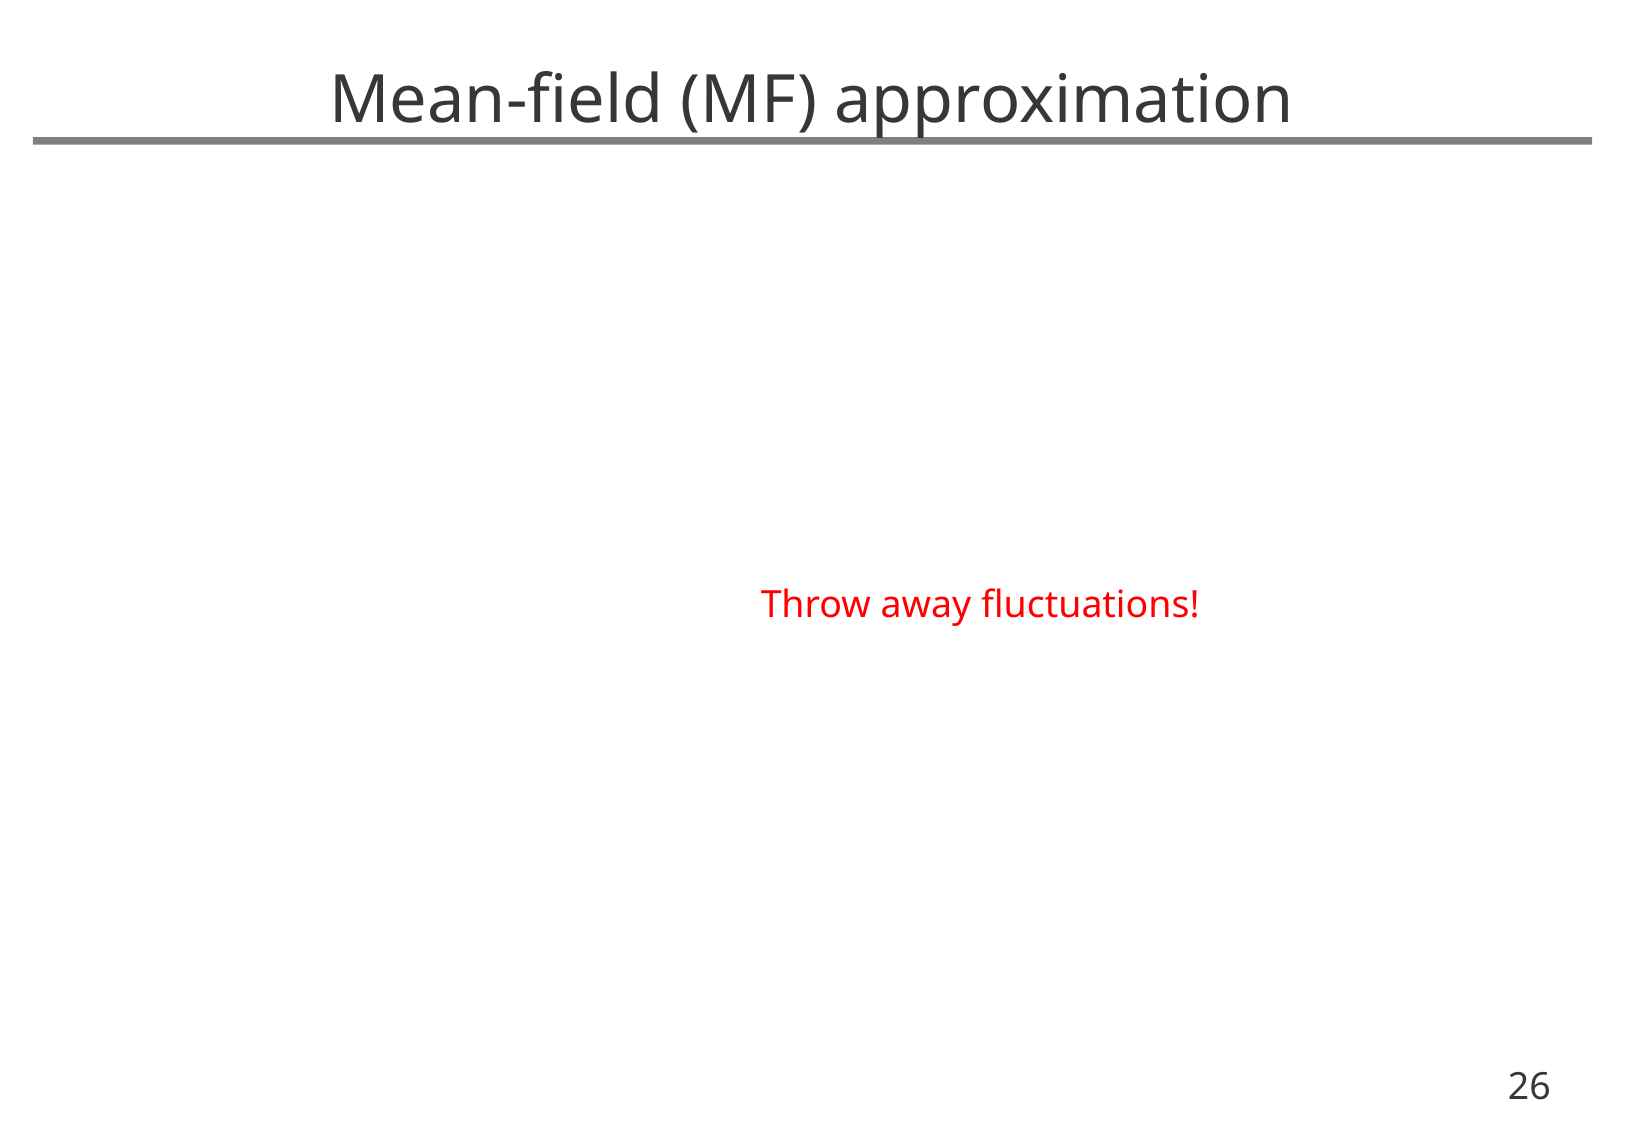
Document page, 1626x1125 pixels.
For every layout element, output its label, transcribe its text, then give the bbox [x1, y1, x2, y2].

slide_number 26 [1462, 1054, 1597, 1107]
title Mean-field (MF) approximation [44, 48, 1581, 130]
text_box Throw away fluctuations! [745, 572, 1215, 633]
